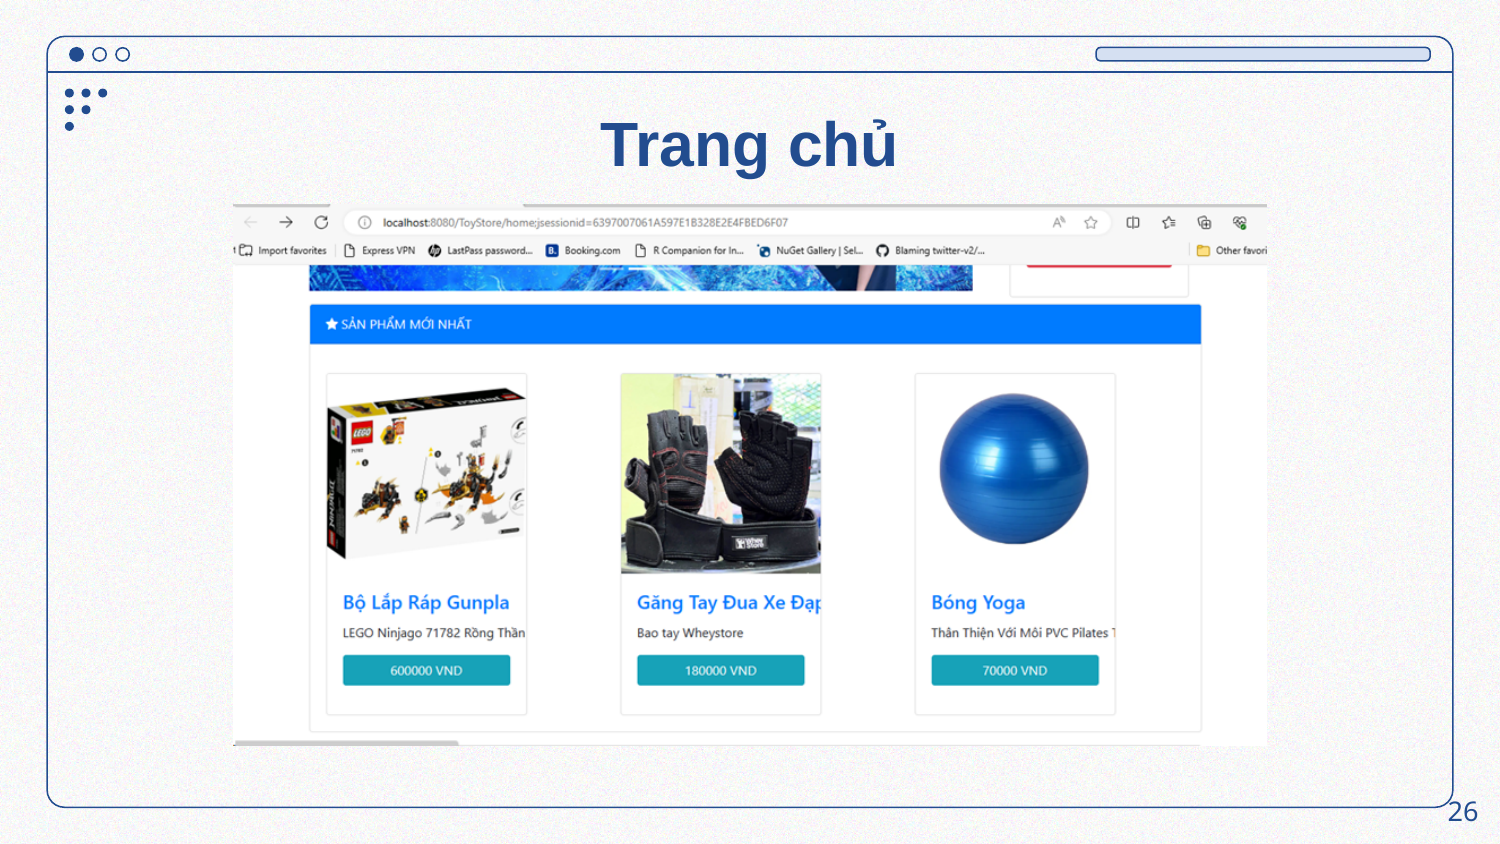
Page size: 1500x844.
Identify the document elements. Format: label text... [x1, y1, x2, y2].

title Trang chủ [117, 88, 1383, 182]
picture [232, 204, 1268, 746]
slide_number 26 [1403, 779, 1494, 844]
